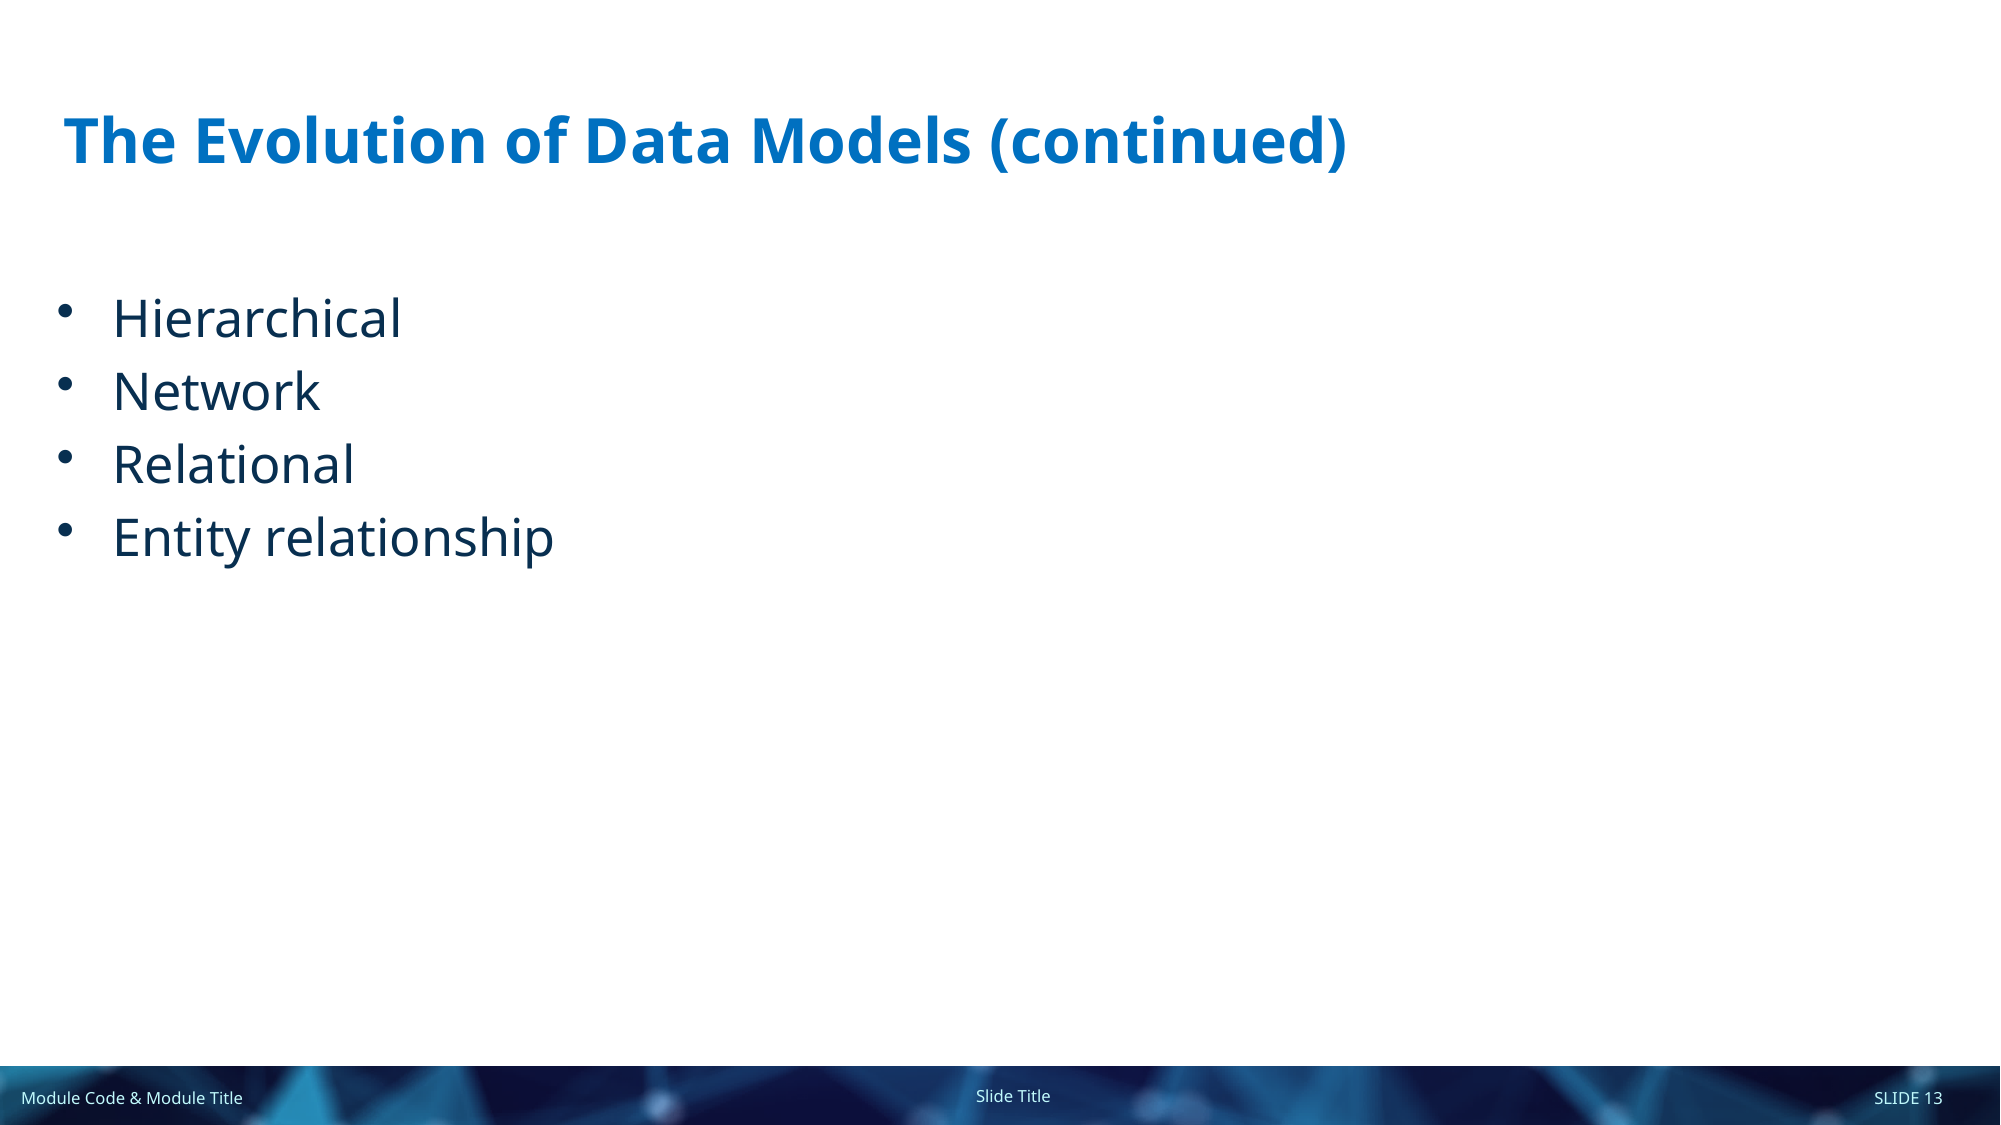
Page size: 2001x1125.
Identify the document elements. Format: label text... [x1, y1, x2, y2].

title The Evolution of Data Models (continued) [48, 45, 1764, 233]
picture [0, 1066, 2000, 1125]
list Hierarchical Network Relational Entity relationship [41, 278, 1969, 1021]
